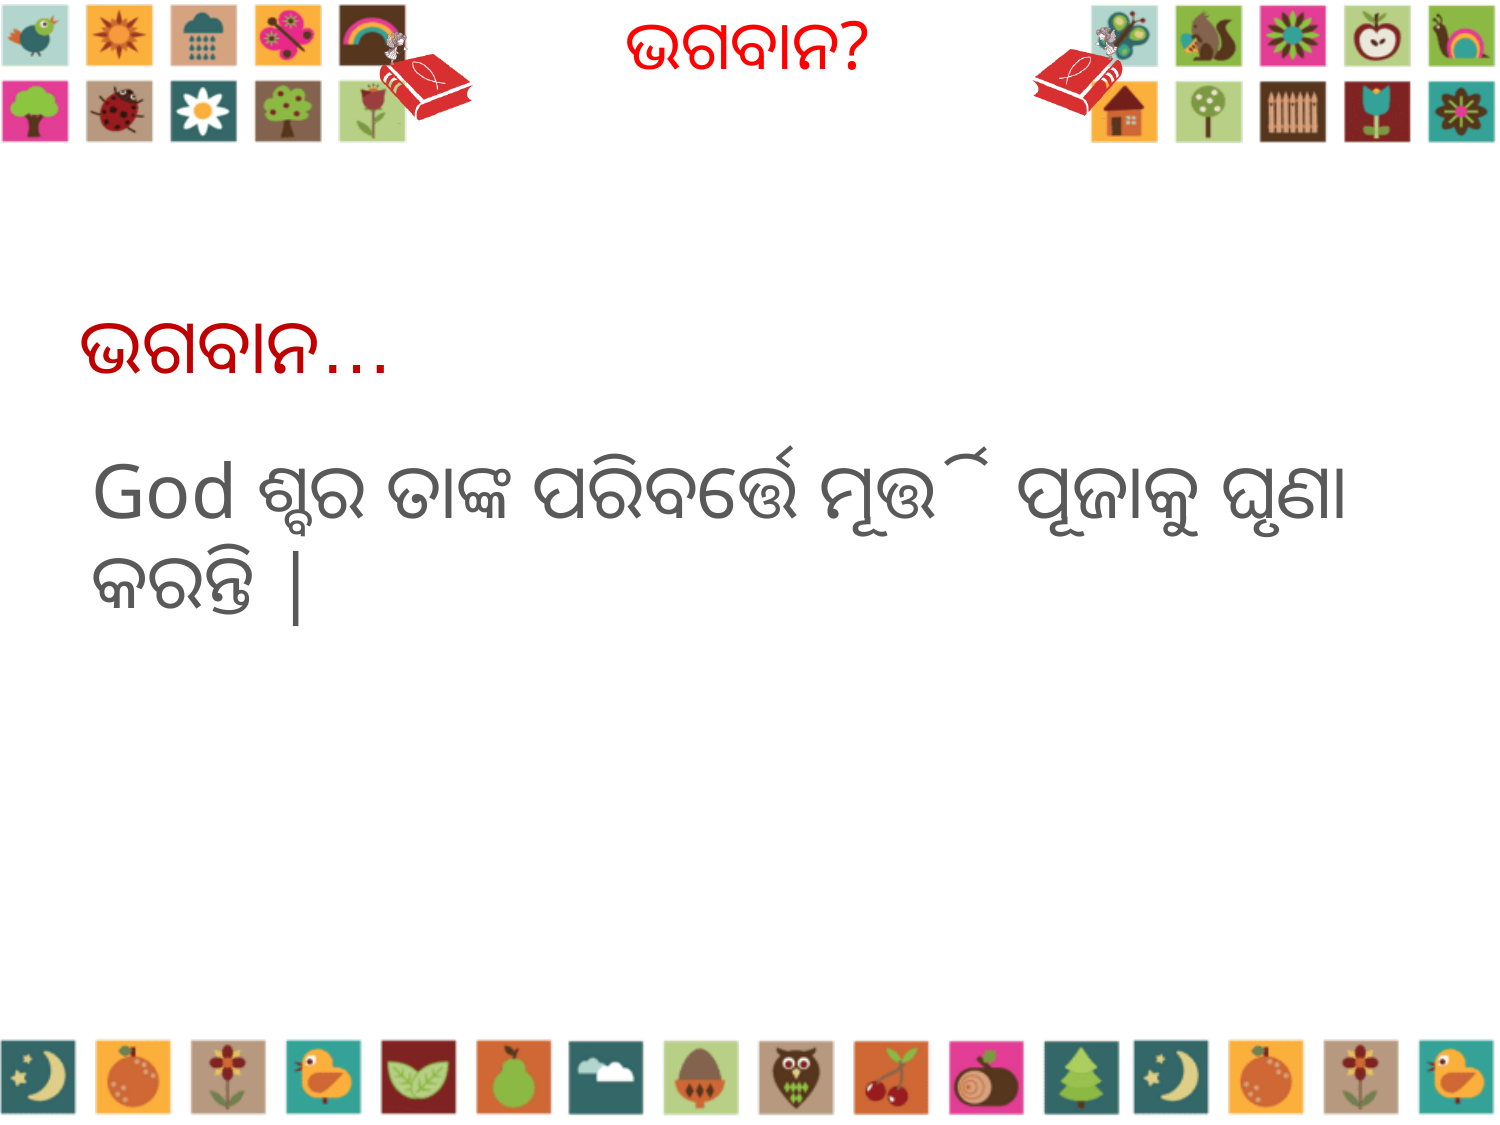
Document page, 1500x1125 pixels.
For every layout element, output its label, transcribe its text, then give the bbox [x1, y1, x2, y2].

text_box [0, 1028, 1500, 1118]
picture [0, 3, 505, 150]
text_box ଭଗବାନ? [414, 0, 1080, 91]
picture [1000, 3, 1500, 150]
text_box ଭଗବାନ… [64, 290, 1412, 396]
text_box God ଶ୍ବର ତାଙ୍କ ପରିବର୍ତ୍ତେ ମୂର୍ତ୍ତି ପୂଜାକୁ ଘୃଣା କରନ୍ତି | [76, 436, 1424, 722]
